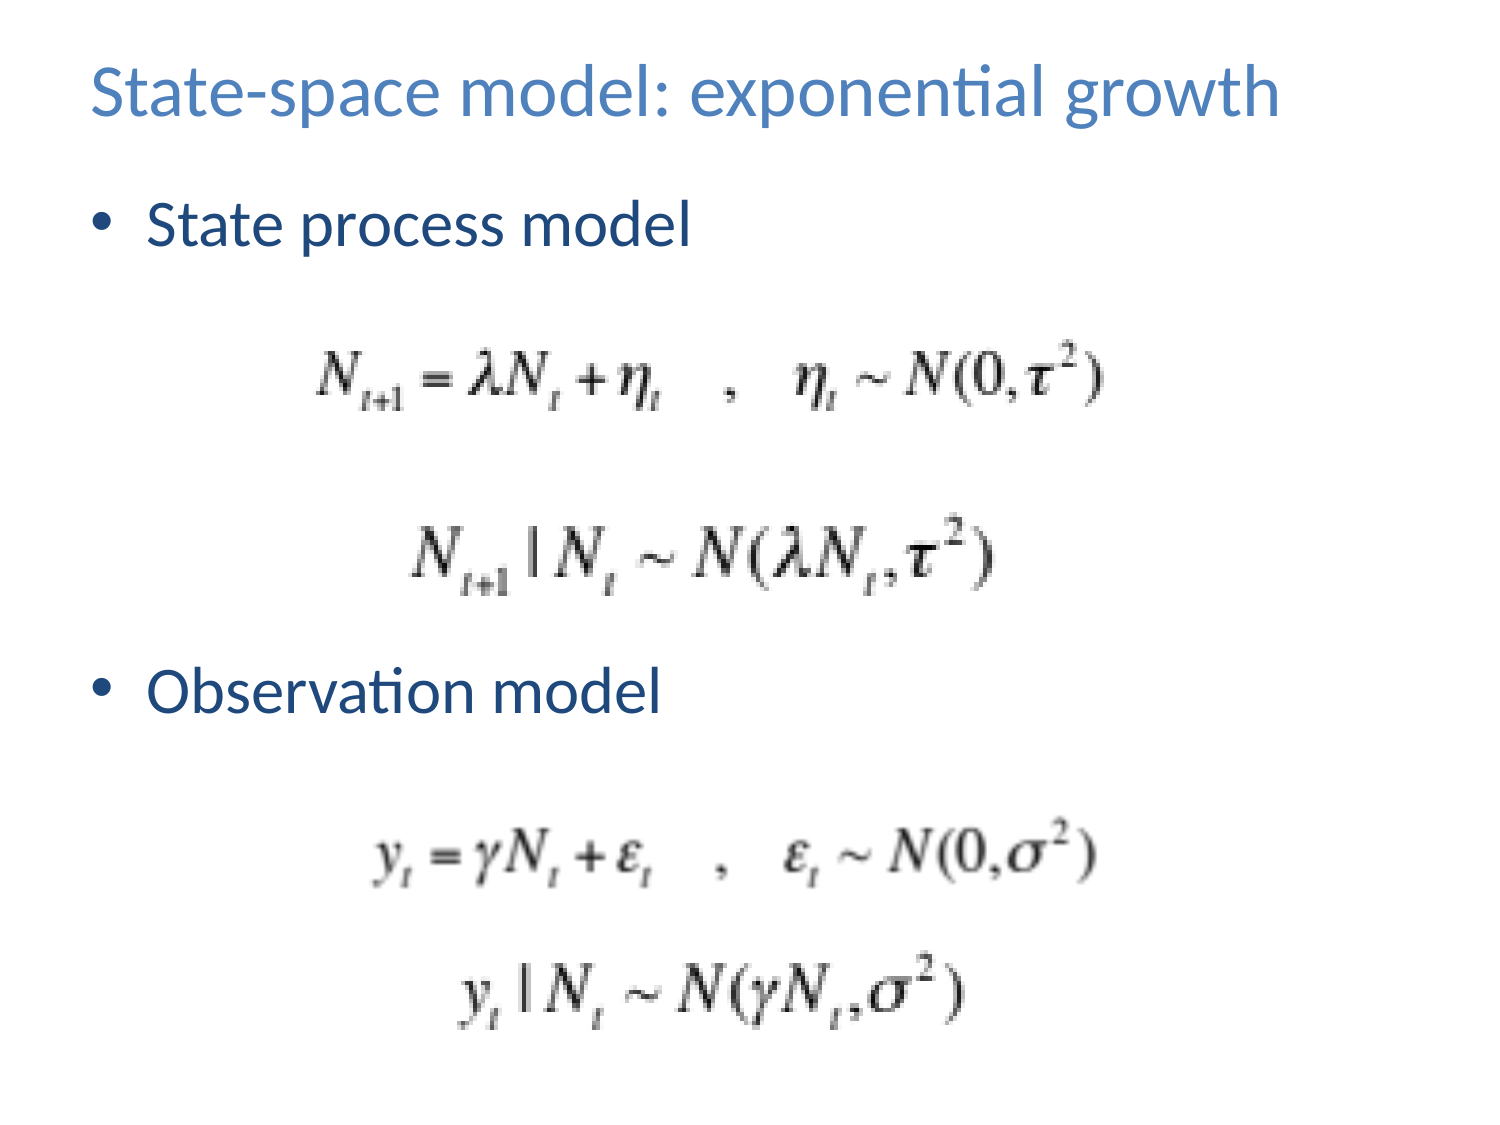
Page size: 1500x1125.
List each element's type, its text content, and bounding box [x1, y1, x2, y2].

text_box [275, 303, 1143, 436]
title State-space model: exponential growth [75, 30, 1425, 144]
list State process model Observation model [75, 172, 1425, 1090]
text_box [449, 937, 970, 1040]
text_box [400, 498, 996, 607]
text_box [332, 781, 1135, 914]
